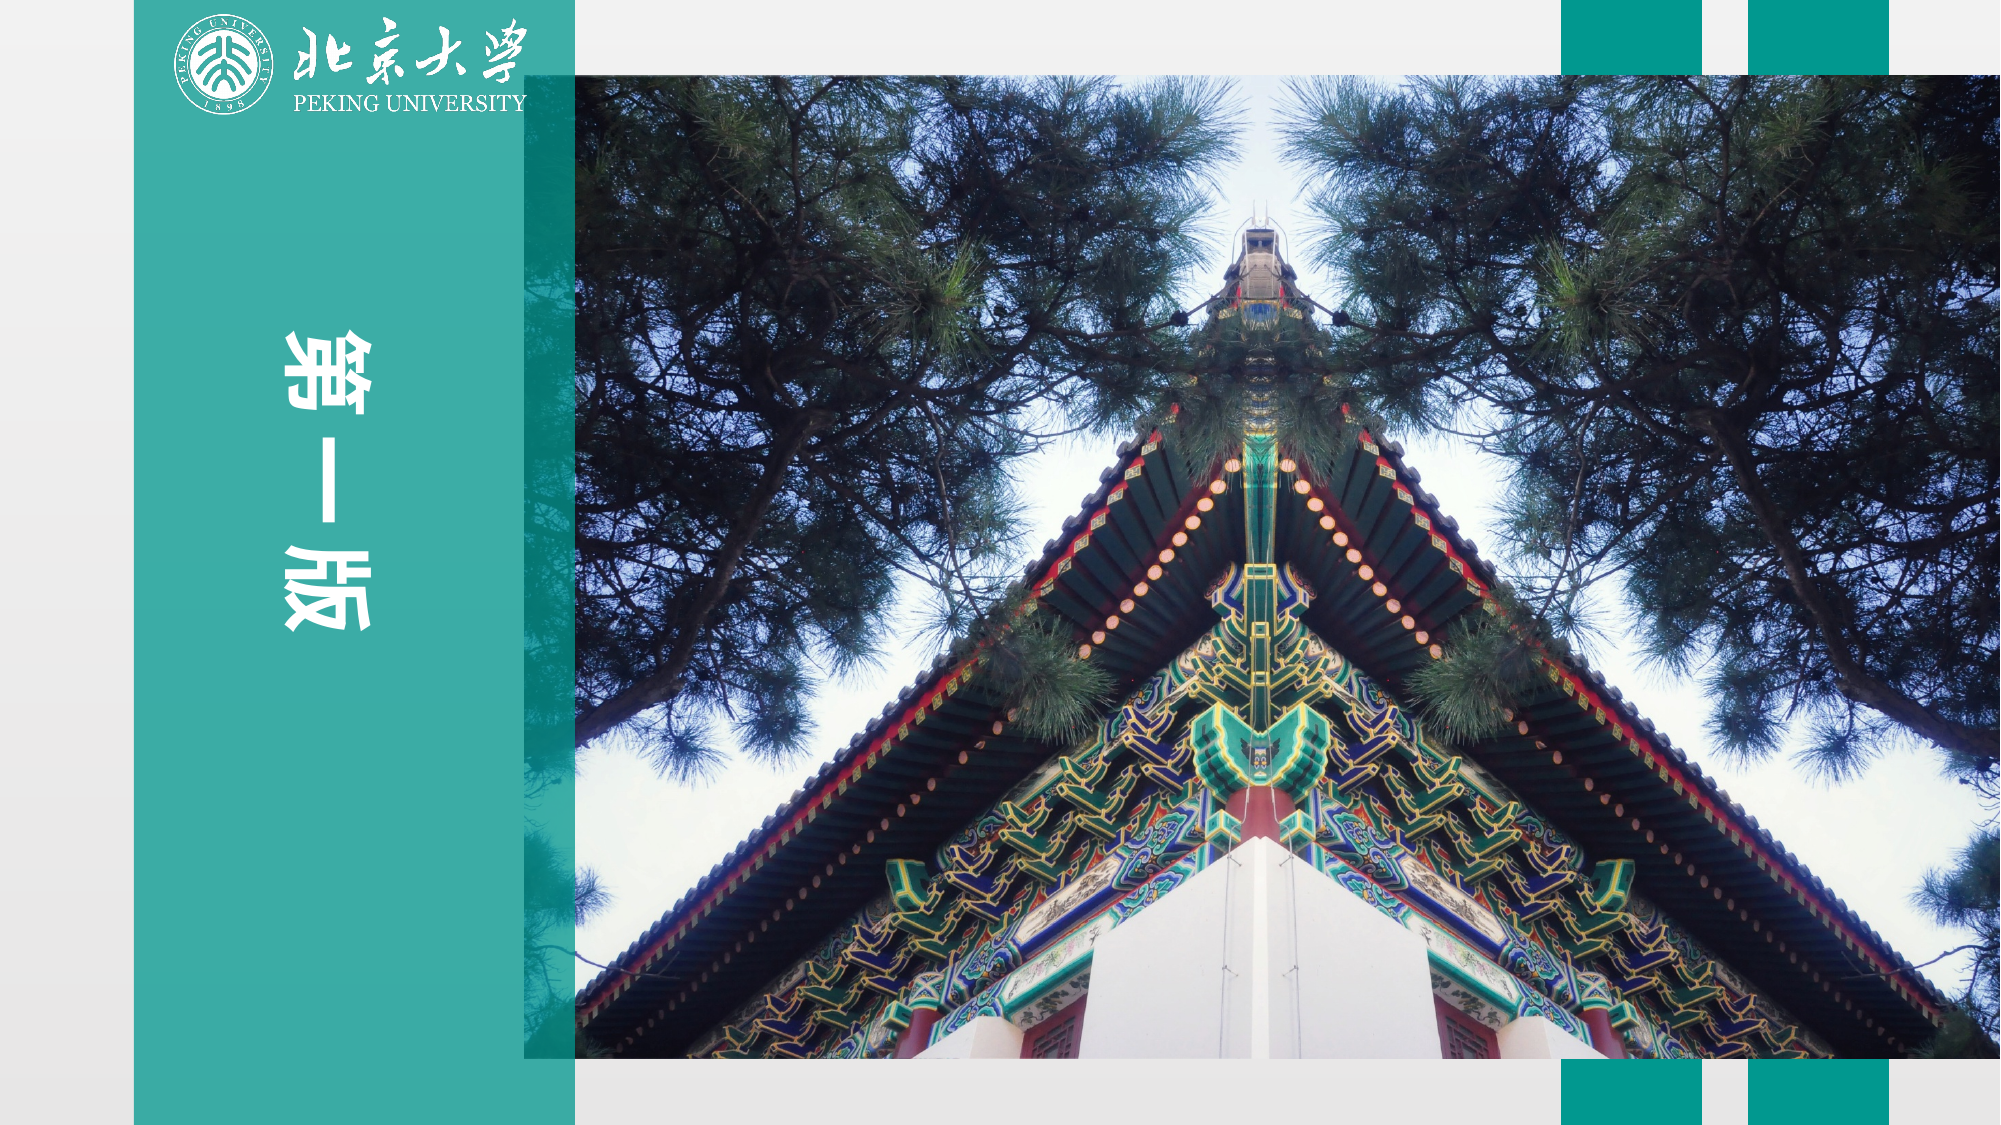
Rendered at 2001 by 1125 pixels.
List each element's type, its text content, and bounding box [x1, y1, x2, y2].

text_box [1748, 1059, 1889, 1125]
text_box [1748, 0, 1889, 75]
text_box 第一版 [273, 326, 385, 808]
text_box [133, 0, 576, 1125]
text_box [1561, 0, 1702, 75]
text_box [1561, 1059, 1702, 1125]
picture [173, 14, 2000, 1059]
